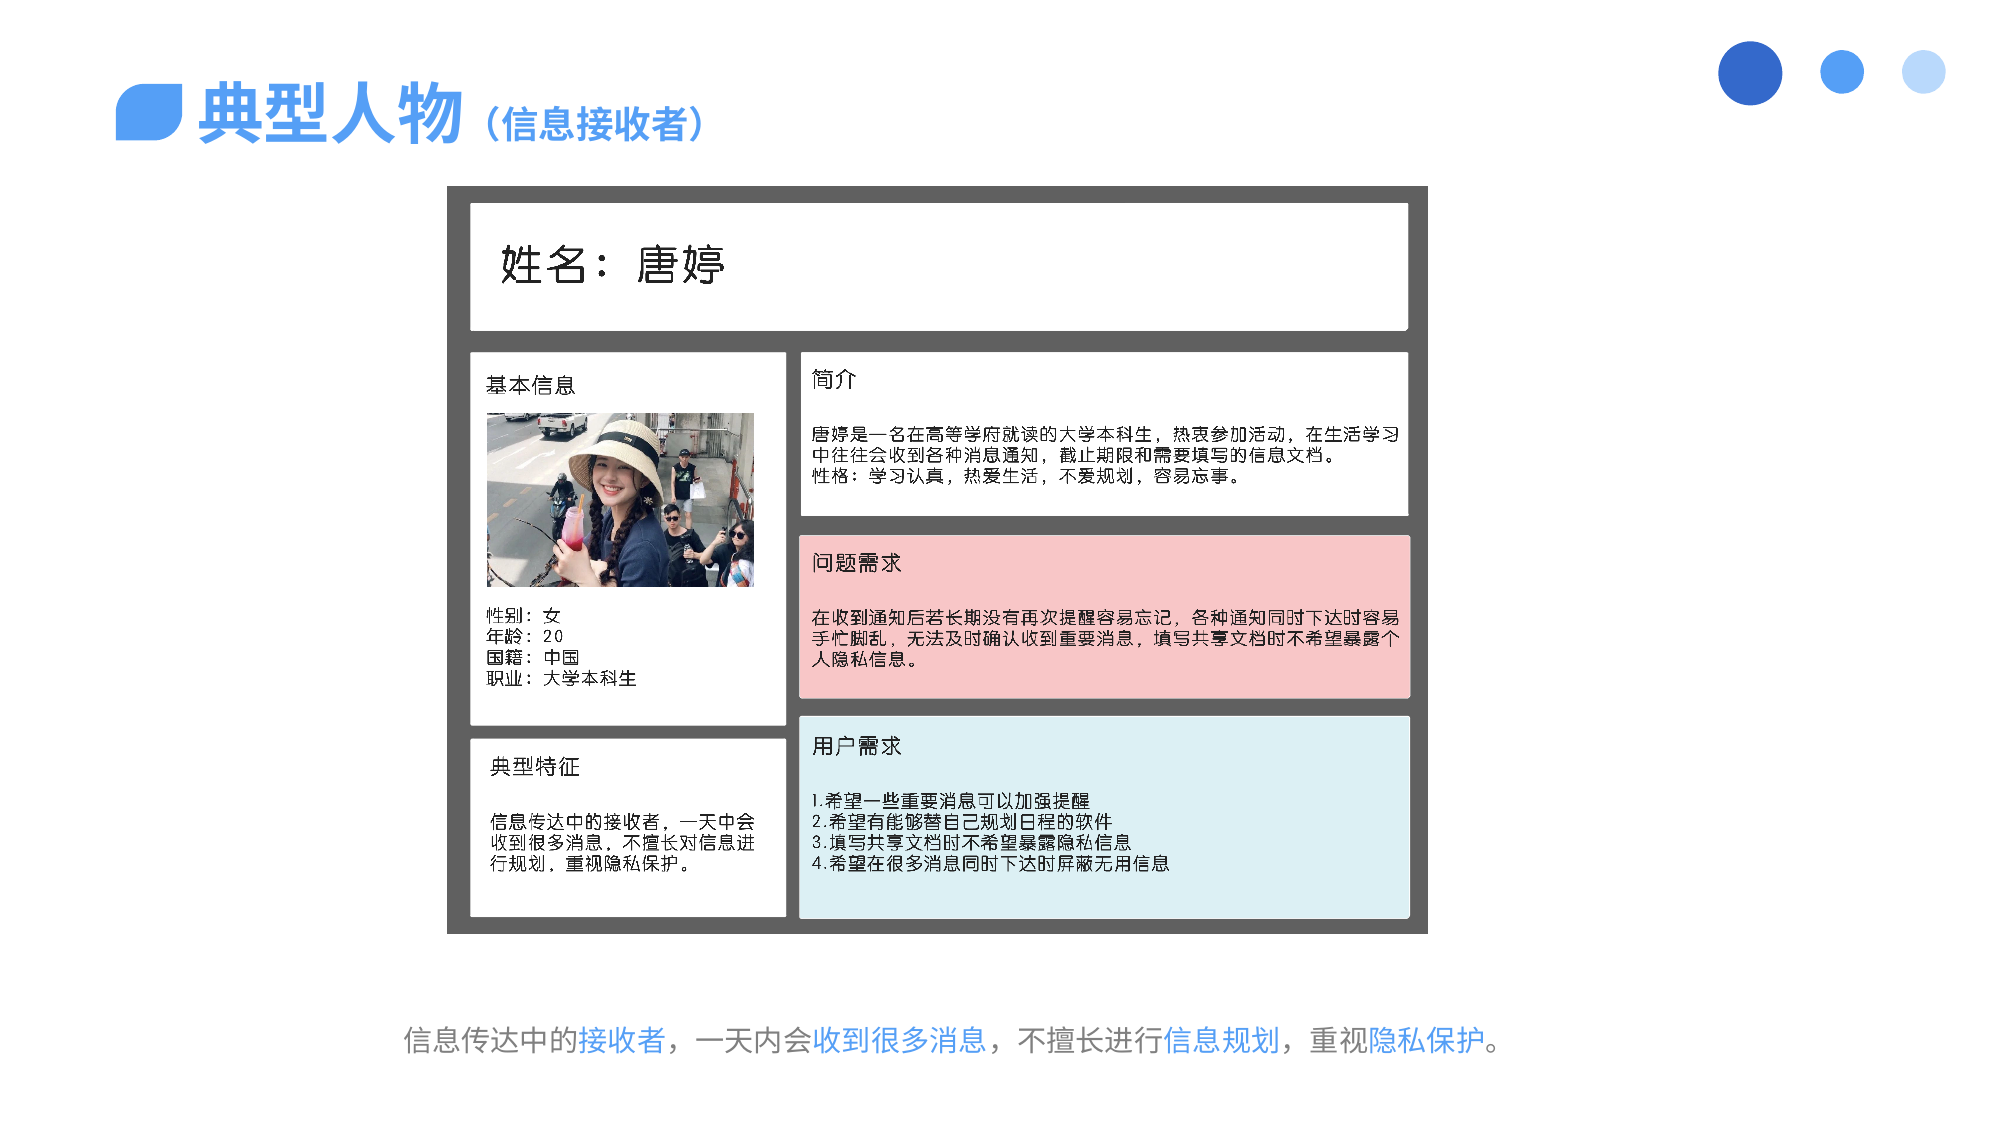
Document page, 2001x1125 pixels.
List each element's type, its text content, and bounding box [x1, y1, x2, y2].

text_box [1717, 40, 1784, 107]
text_box 典型人物（信息接收者） [182, 64, 1037, 159]
text_box [114, 82, 184, 142]
text_box [1901, 49, 1947, 95]
picture [447, 186, 1428, 934]
text_box 信息传达中的接收者，一天内会收到很多消息，不擅长进行信息规划，重视隐私保护。 [388, 1004, 1553, 1065]
text_box [1819, 49, 1866, 95]
